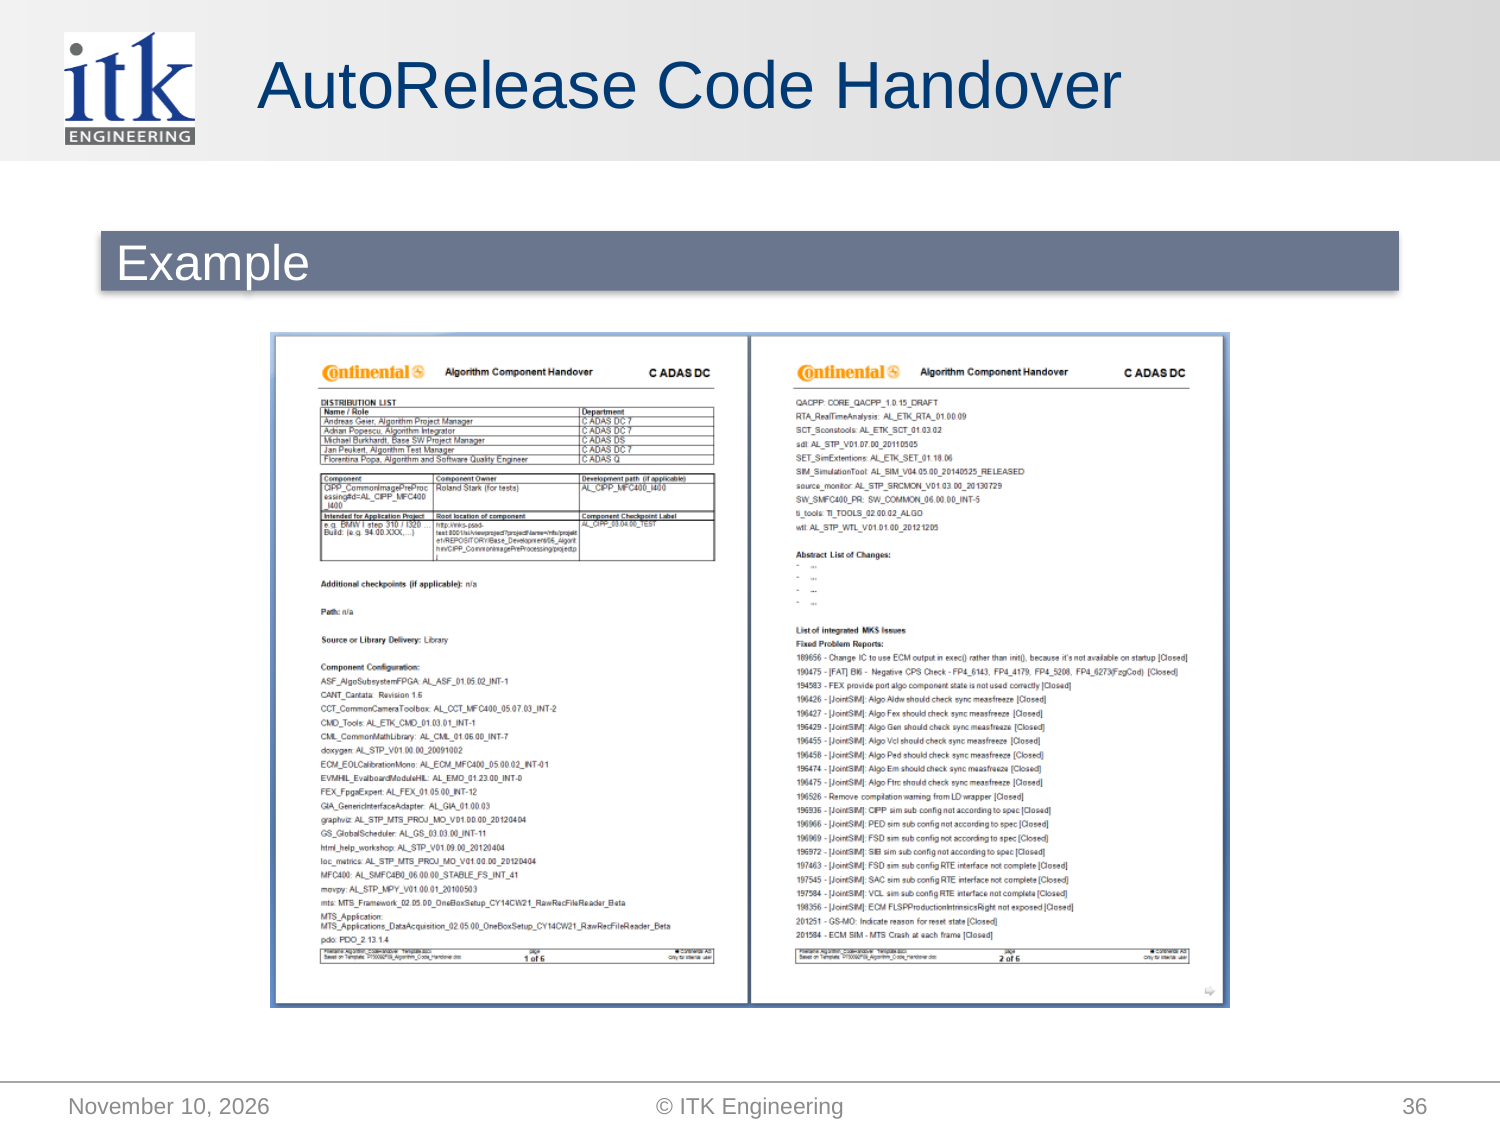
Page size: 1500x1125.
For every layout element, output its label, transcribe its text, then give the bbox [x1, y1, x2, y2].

picture [64, 32, 195, 145]
text_box Example [101, 231, 1399, 291]
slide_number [53, 1075, 404, 1125]
footer © ITK Engineering [512, 1075, 988, 1125]
title AutoRelease Code Handover [242, 18, 1447, 145]
picture [269, 331, 1230, 1008]
slide_number 36 [1092, 1075, 1443, 1125]
